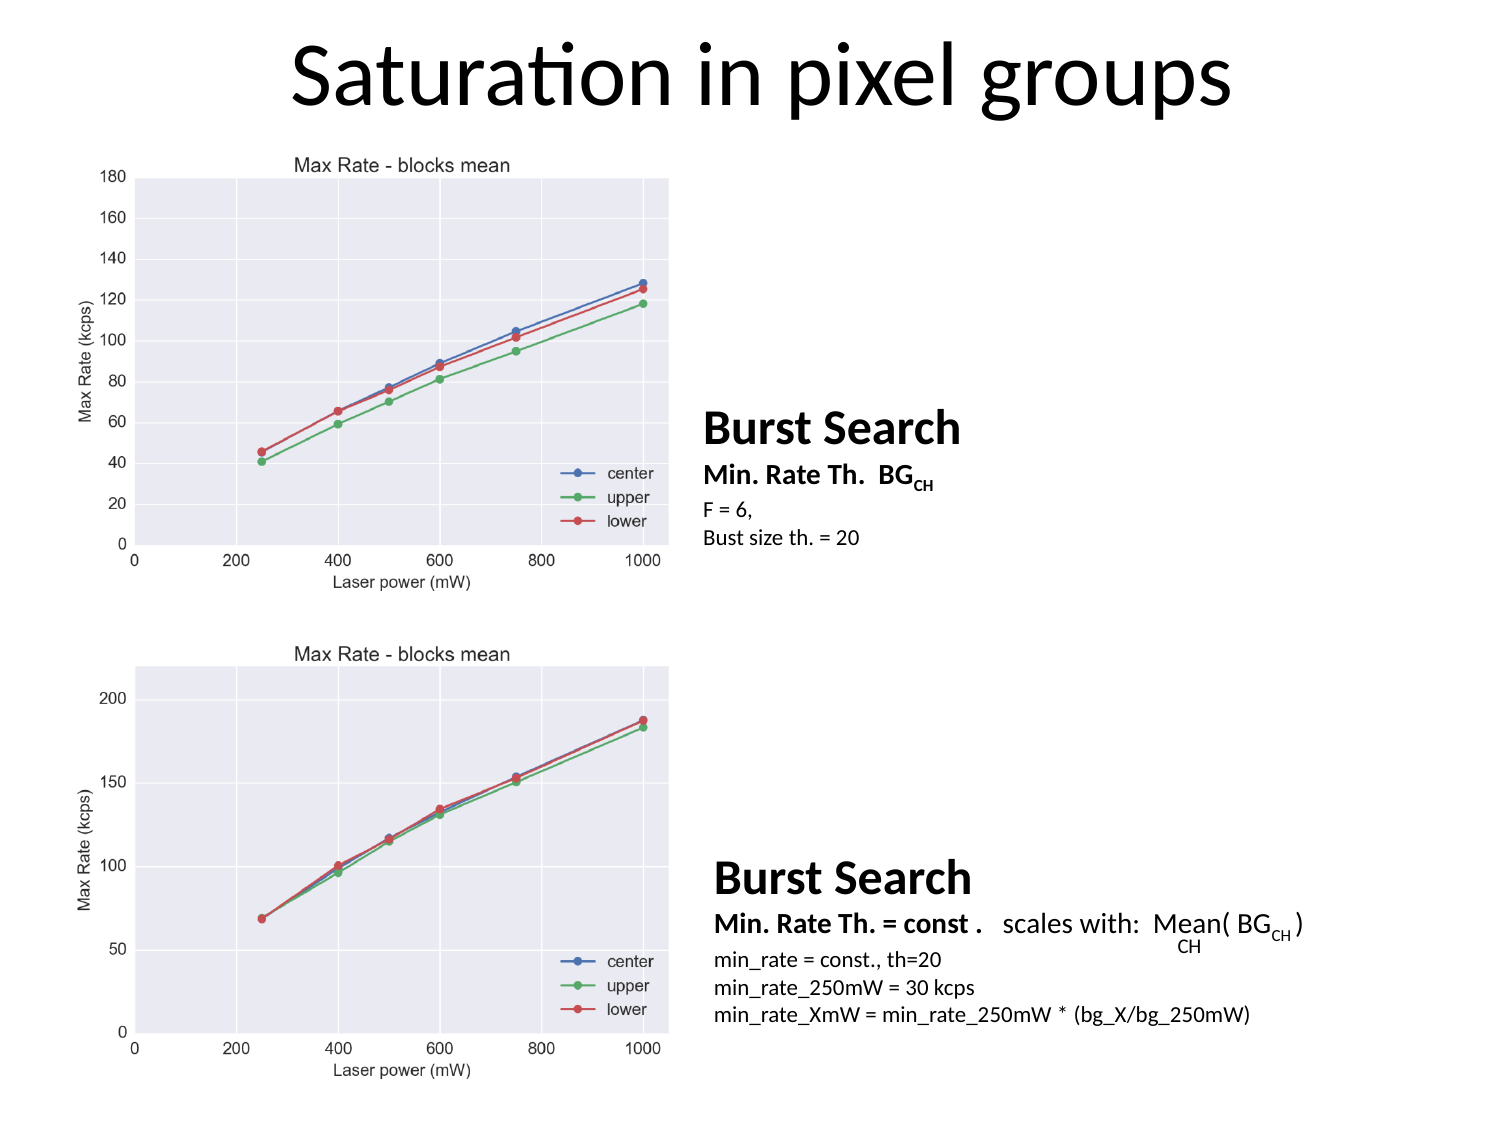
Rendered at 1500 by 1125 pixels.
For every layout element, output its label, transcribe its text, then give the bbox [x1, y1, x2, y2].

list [69, 148, 677, 599]
picture [69, 637, 677, 1087]
text_box CH [1162, 924, 1217, 965]
text_box Burst Search Min. Rate Th. = const . scales with: Mean( BGCH ) min_rate = const., th=20 min_rate_250mW = 30 kcps min_rate_XmW = min_rate_250mW * (bg_X/bg_250mW) [699, 837, 1450, 1035]
title Saturation in pixel groups [87, 0, 1438, 163]
